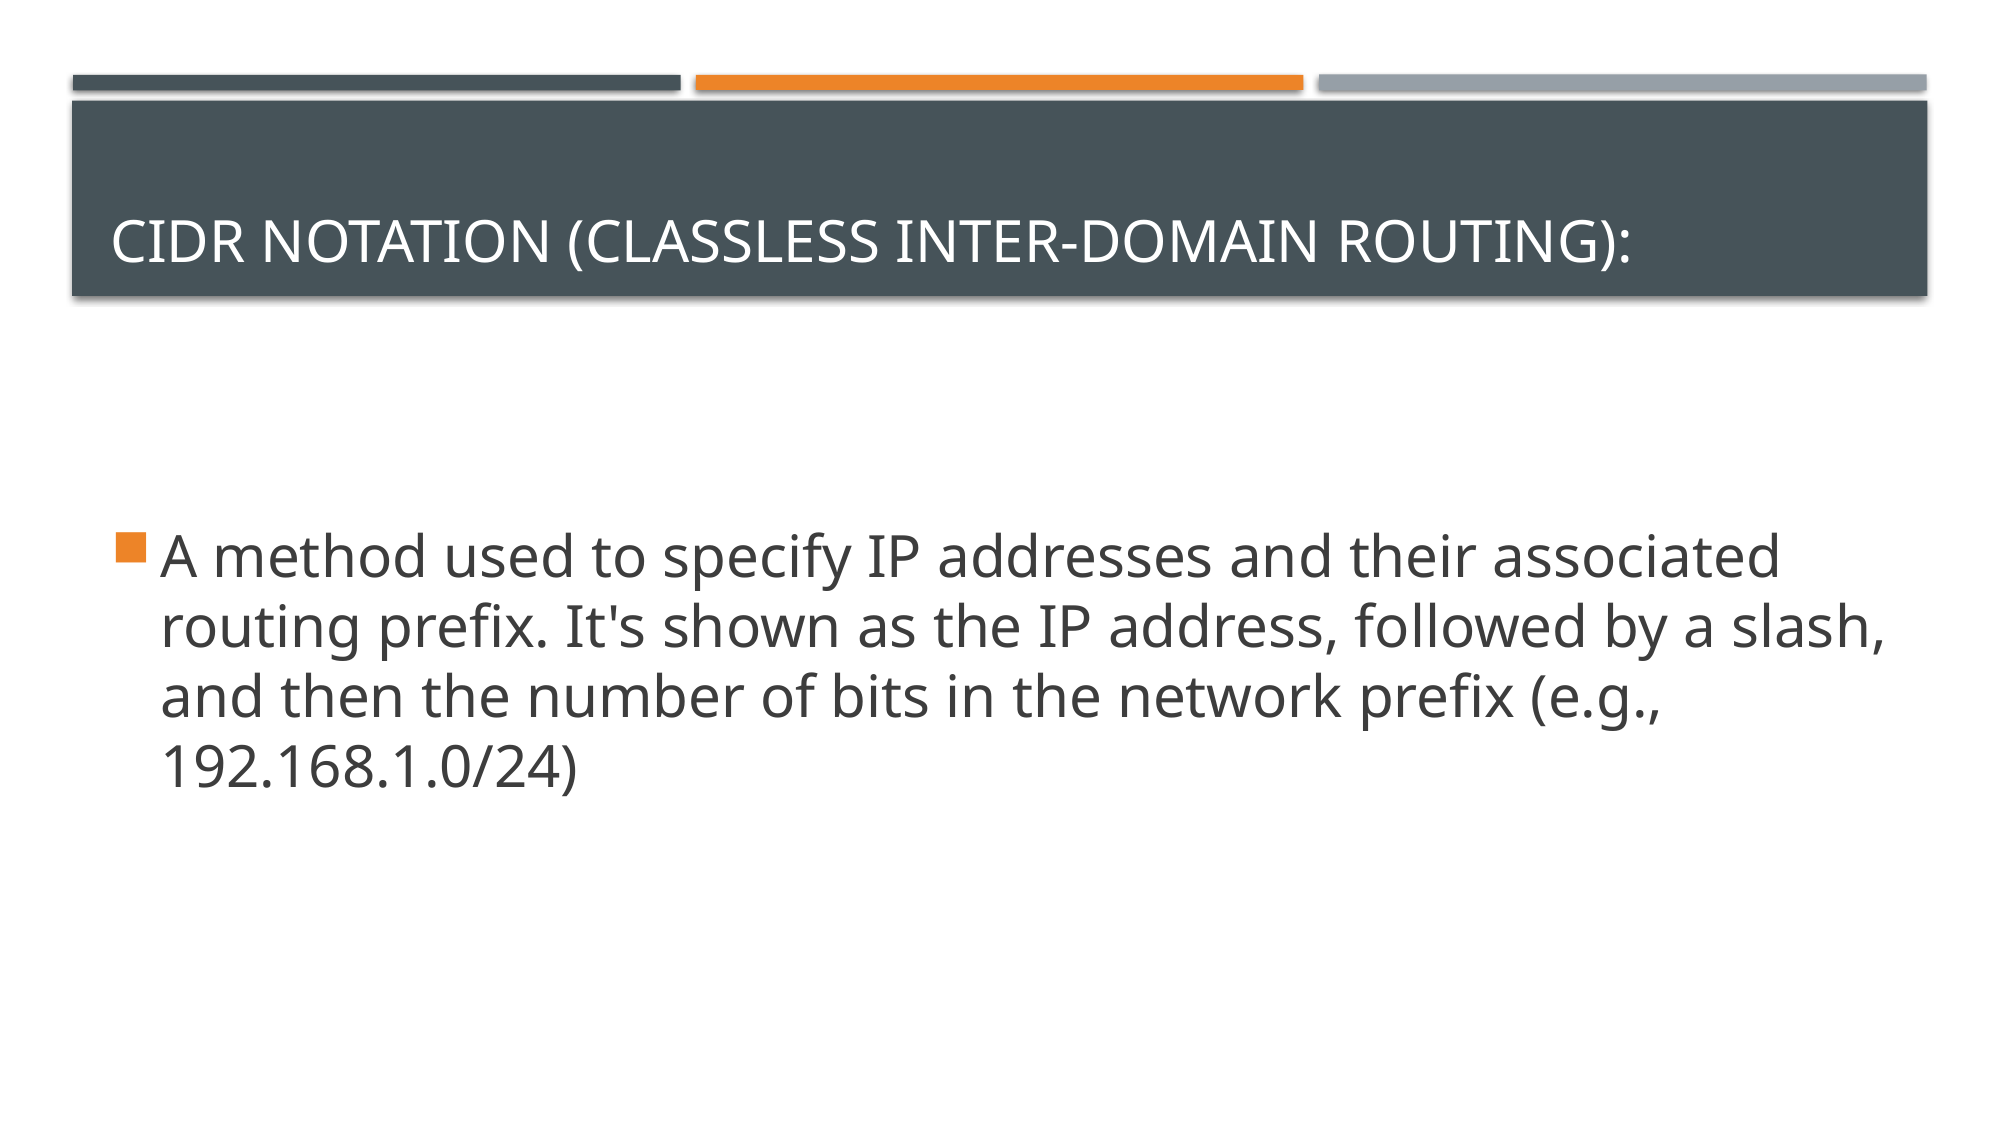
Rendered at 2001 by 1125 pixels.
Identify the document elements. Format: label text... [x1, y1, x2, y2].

list A method used to specify IP addresses and their associated routing prefix. It's shown as the IP address, followed by a slash, and then the number of bits in the network prefix (e.g., 192.168.1.0/24) [95, 357, 1905, 962]
title CIDR Notation (Classless Inter-Domain Routing): [95, 115, 1905, 282]
